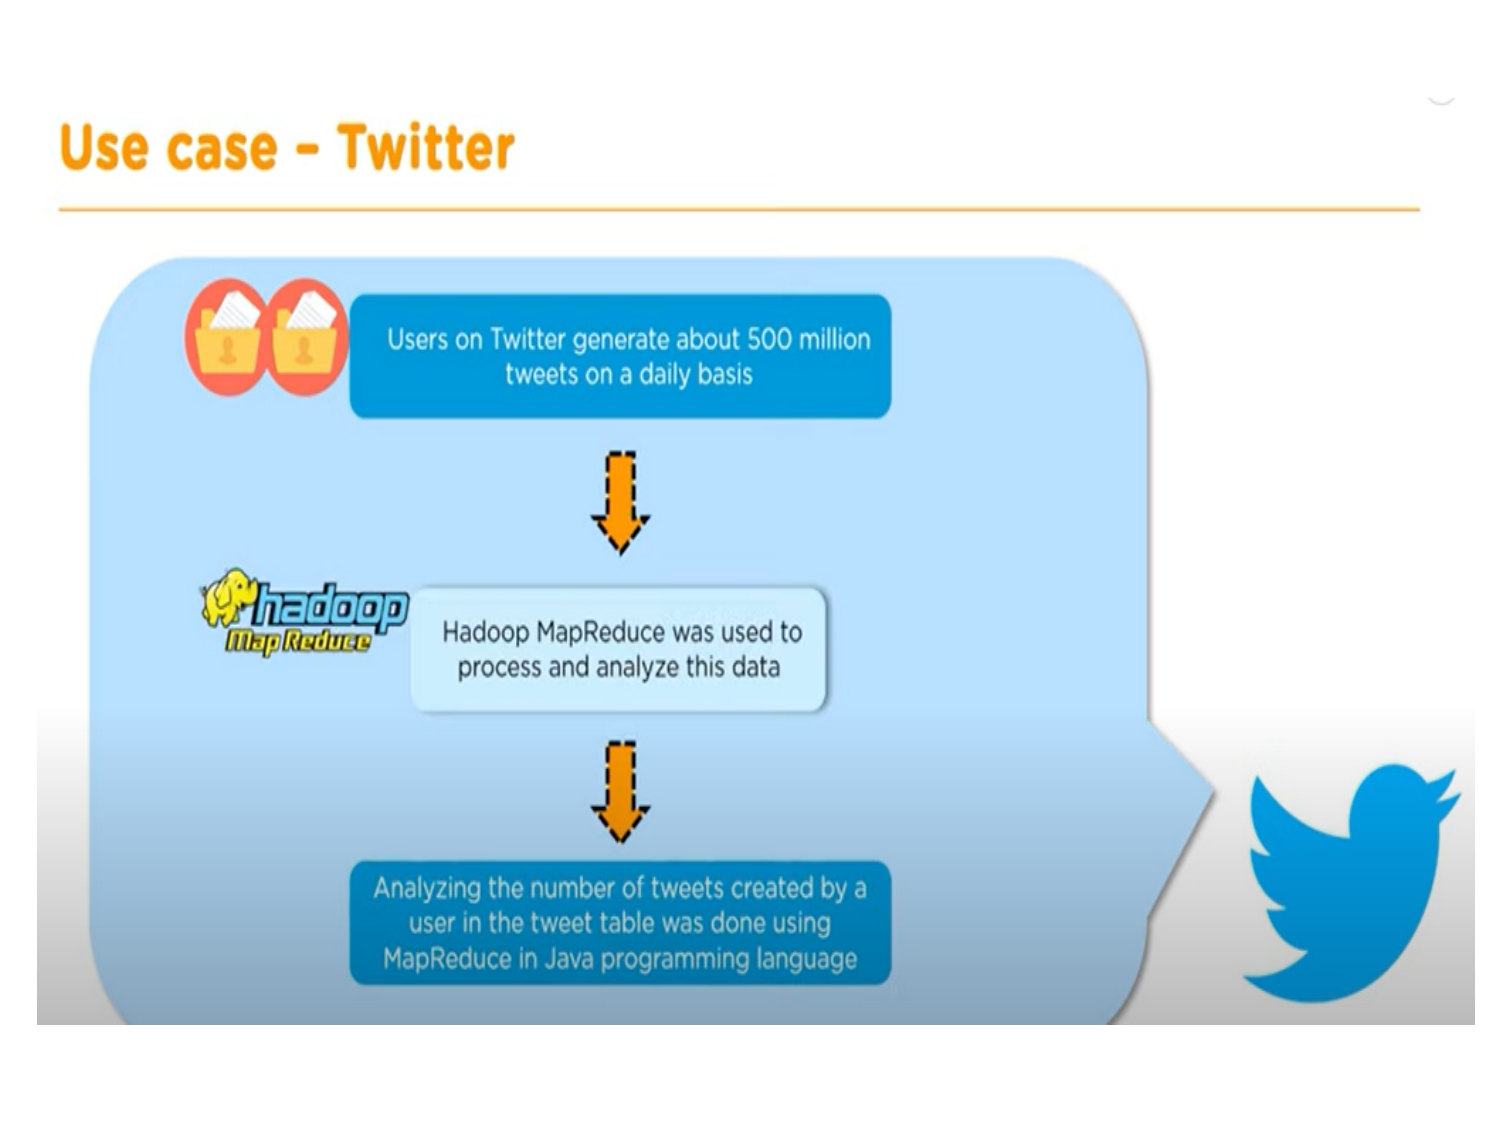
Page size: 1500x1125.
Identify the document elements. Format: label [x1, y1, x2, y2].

list [37, 98, 1476, 1026]
